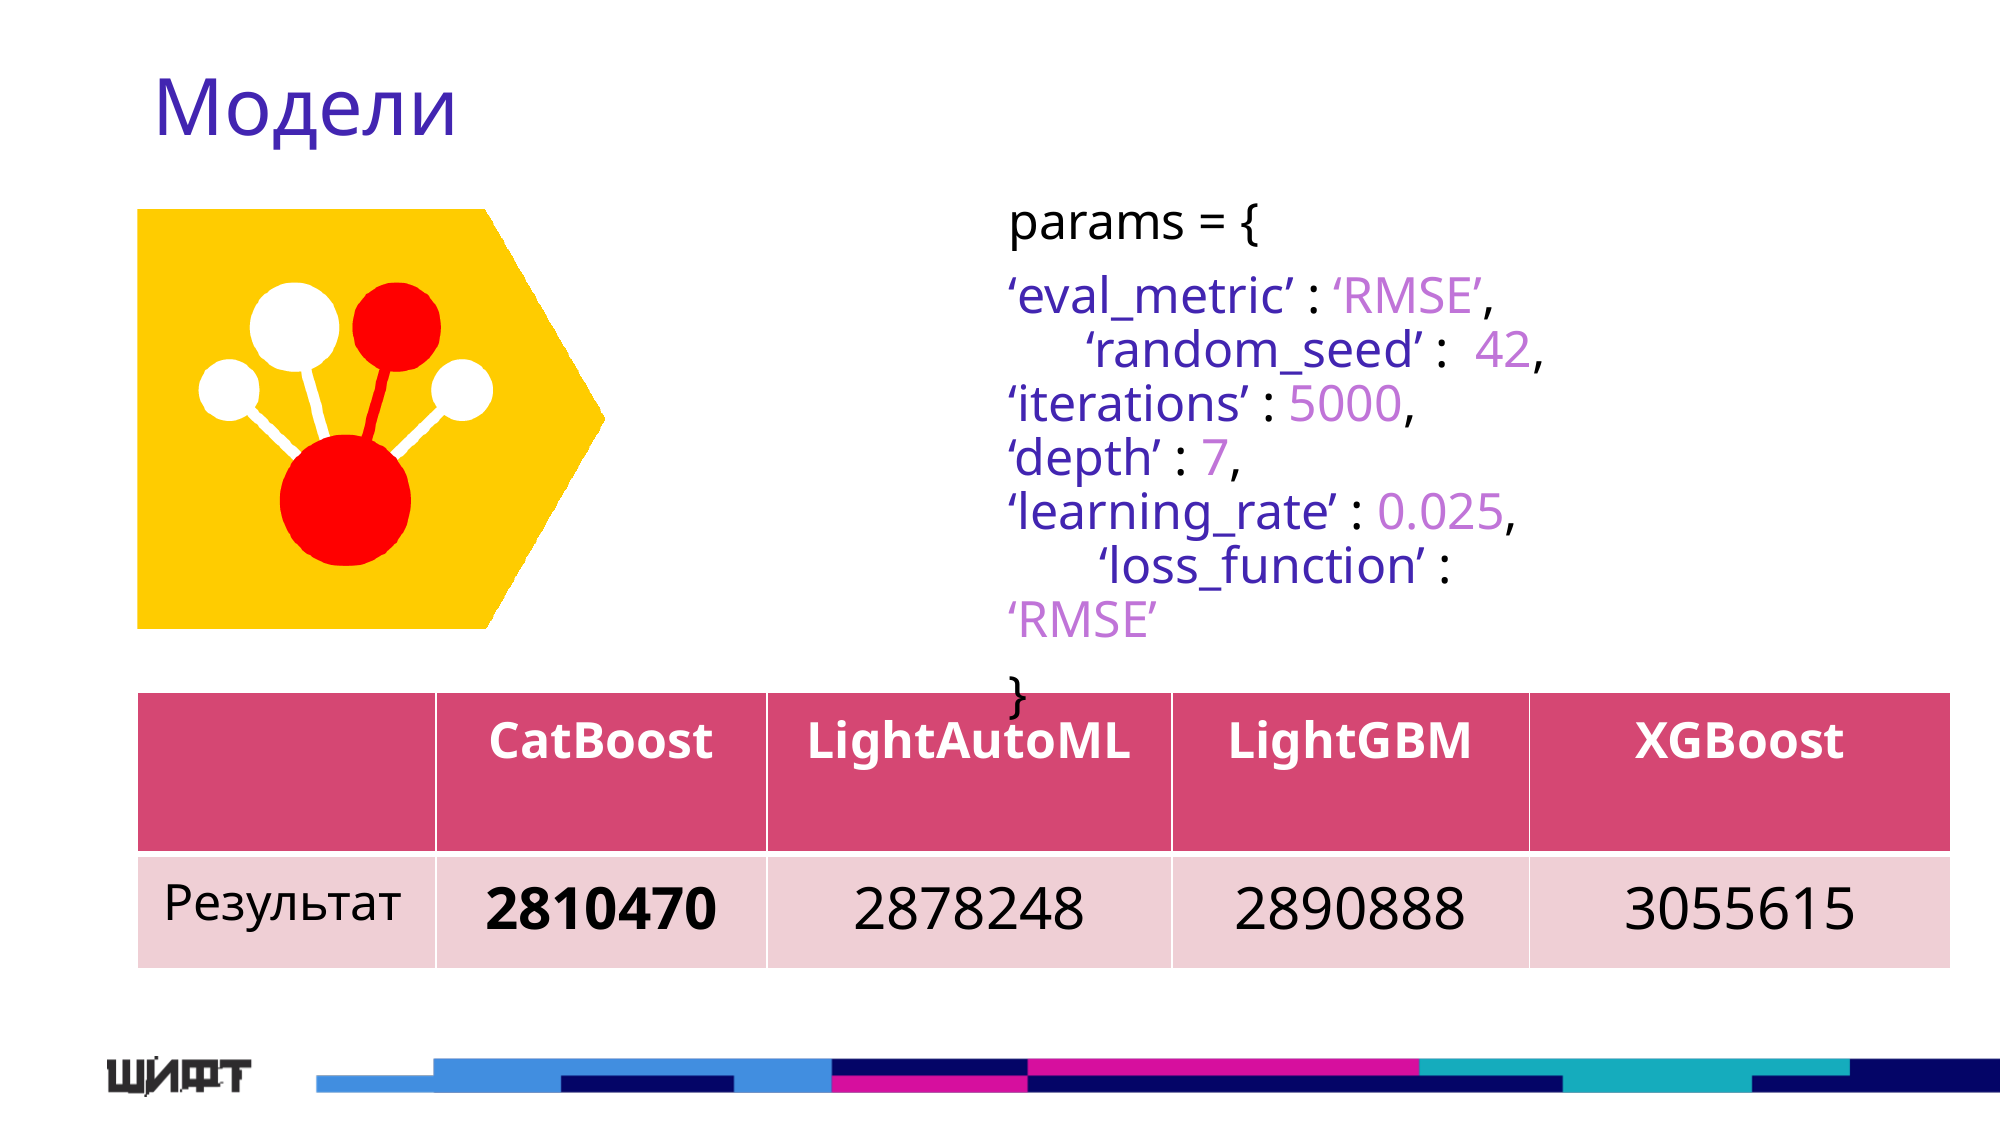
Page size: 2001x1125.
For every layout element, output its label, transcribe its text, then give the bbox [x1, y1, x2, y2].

table_header LightGBM [1173, 693, 1529, 851]
table_cell 2878248 [768, 857, 1171, 968]
text_box params = { ‘eval_metric’ : ‘RMSE’, ‘random_seed’ : 42, ‘iterations’ : 5000, ‘depth’ : 7, ‘learning_rate’ : 0.025, ‘loss_function’ : ‘RMSE’ } [994, 188, 1572, 367]
title Модели [137, 59, 1863, 278]
picture [137, 208, 611, 629]
picture [107, 1056, 2000, 1097]
table_header LightAutoML [768, 693, 1171, 851]
table_header XGBoost [1530, 693, 1950, 851]
table_cell Результат [138, 857, 435, 968]
table_cell 2810470 [437, 857, 766, 968]
table_cell 3055615 [1530, 857, 1950, 968]
table_cell 2890888 [1173, 857, 1529, 968]
table_header [138, 693, 435, 851]
table_header CatBoost [437, 693, 766, 851]
